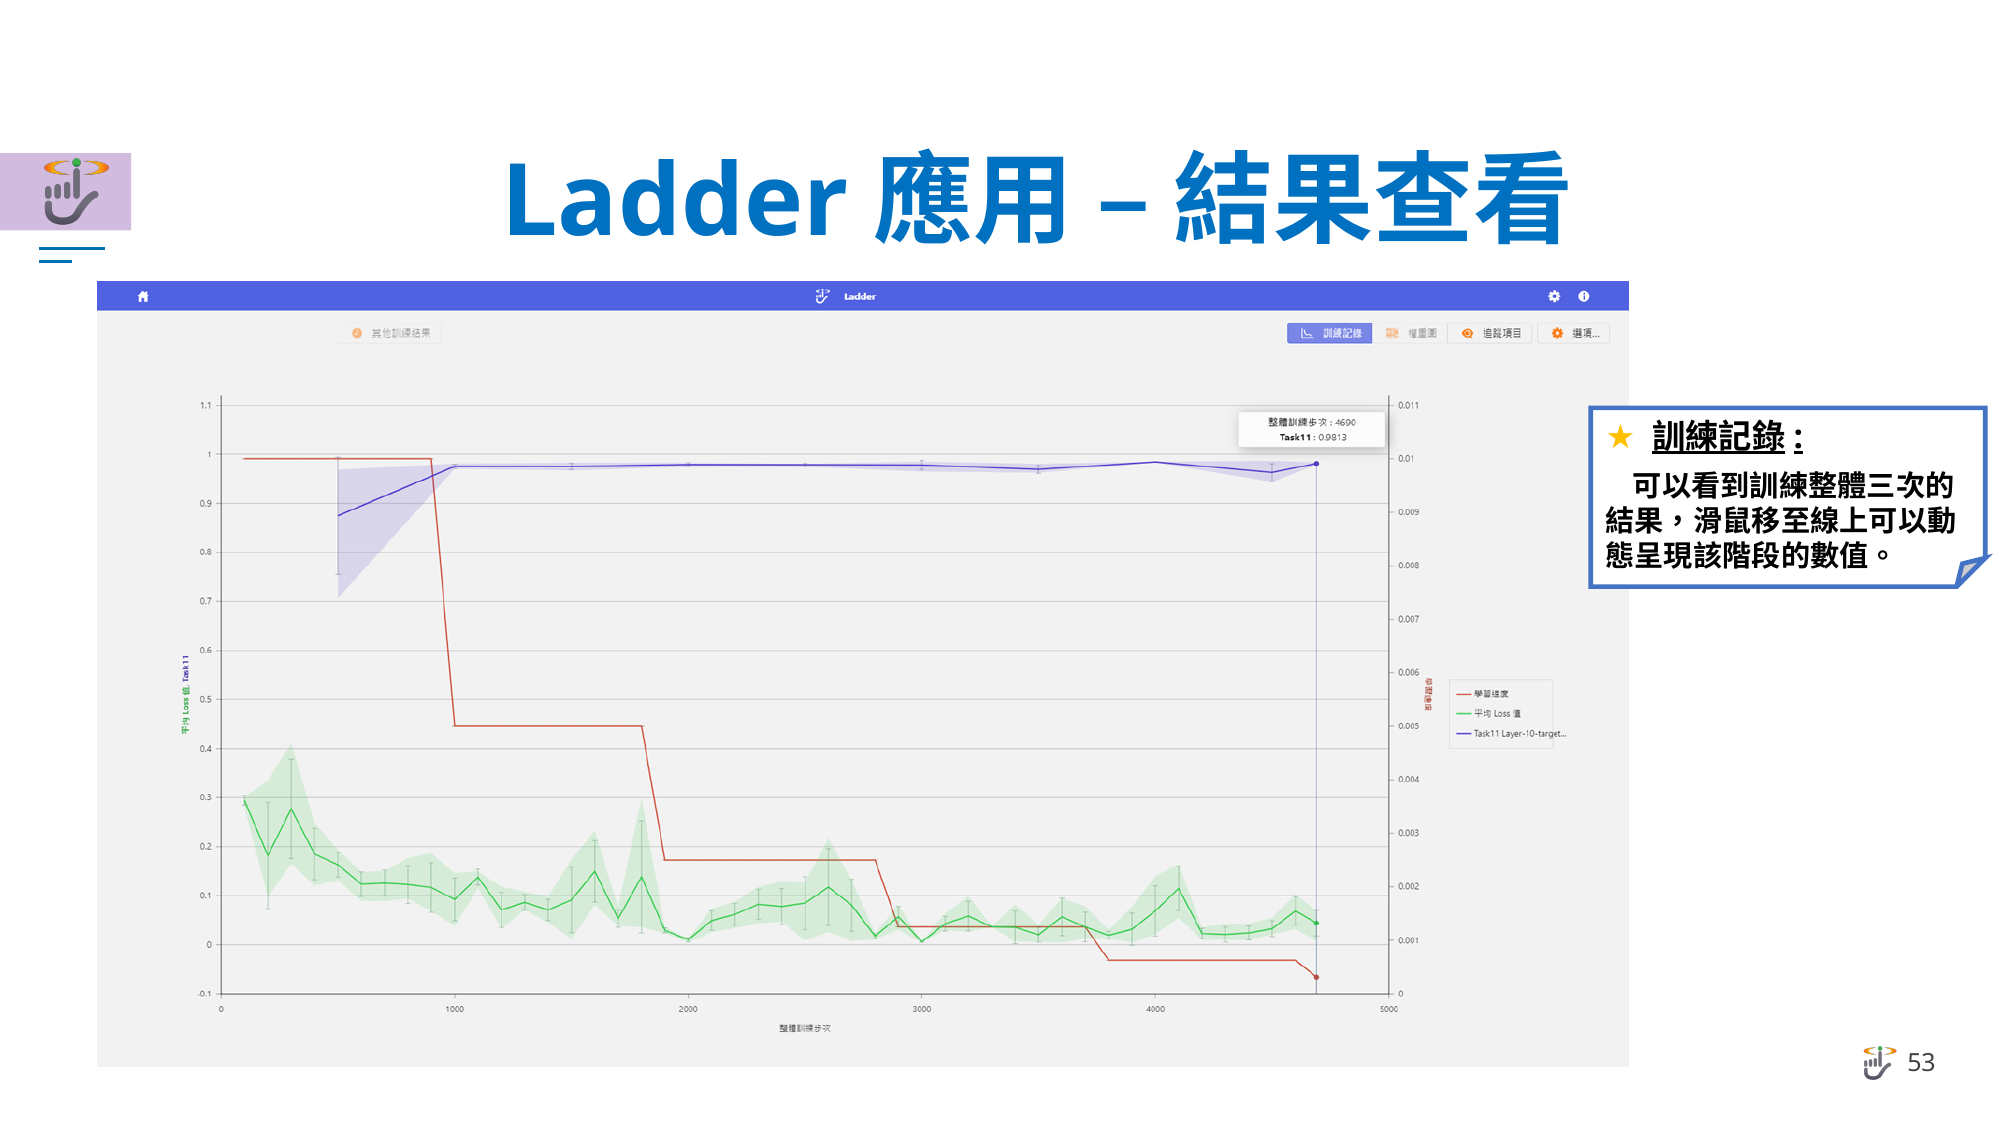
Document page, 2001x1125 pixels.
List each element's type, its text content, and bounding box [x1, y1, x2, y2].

title Ladder應用 – 結果查看 [212, 90, 1863, 316]
picture [43, 158, 110, 225]
picture [97, 281, 1629, 1067]
text_box 訓練記錄: 可以看到訓練整體三次的結果，滑鼠移至線上可以動態呈現該階段的數值。 [1629, 406, 1989, 588]
slide_number 53 [1871, 1033, 1972, 1093]
picture [1863, 1046, 1871, 1080]
